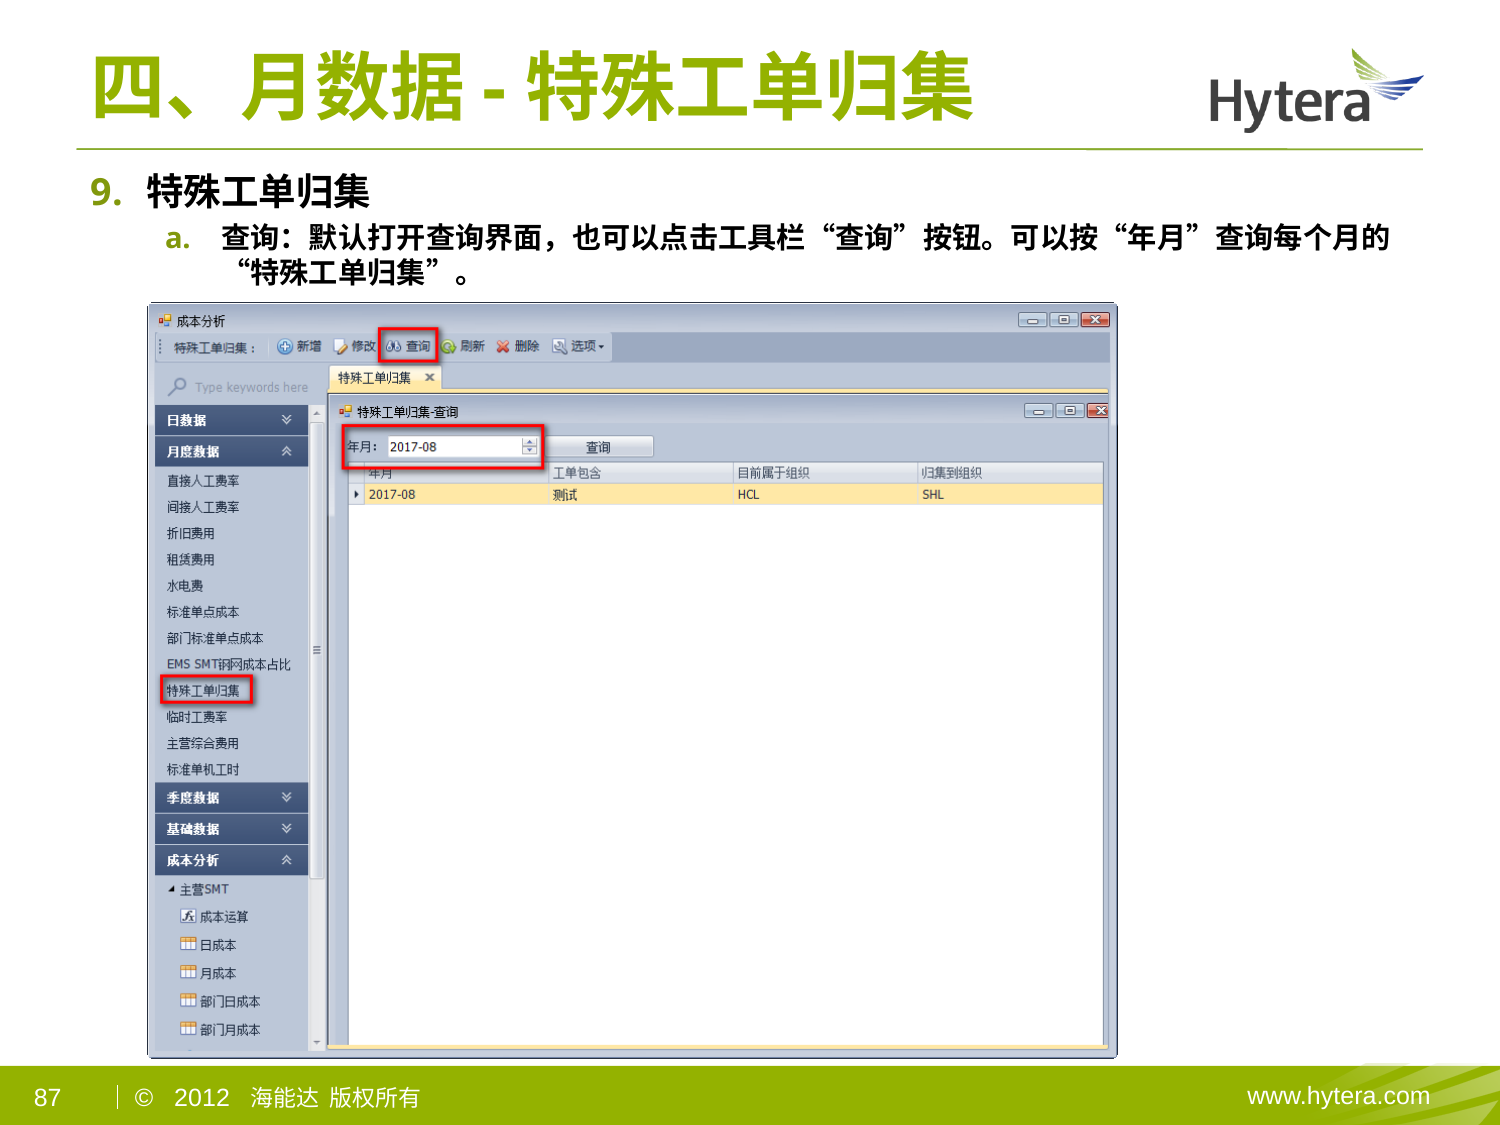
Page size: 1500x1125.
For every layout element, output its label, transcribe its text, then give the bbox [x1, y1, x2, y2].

picture [1135, 1063, 1500, 1125]
title 四、月数据-特殊工单归集 [75, 38, 1425, 131]
list 特殊工单归集 查询：默认打开查询界面，也可以点击工具栏“查询”按钮。可以按“年月”查询每个月的“特殊工单归集”。 [75, 160, 1425, 1059]
picture [147, 302, 1119, 1059]
